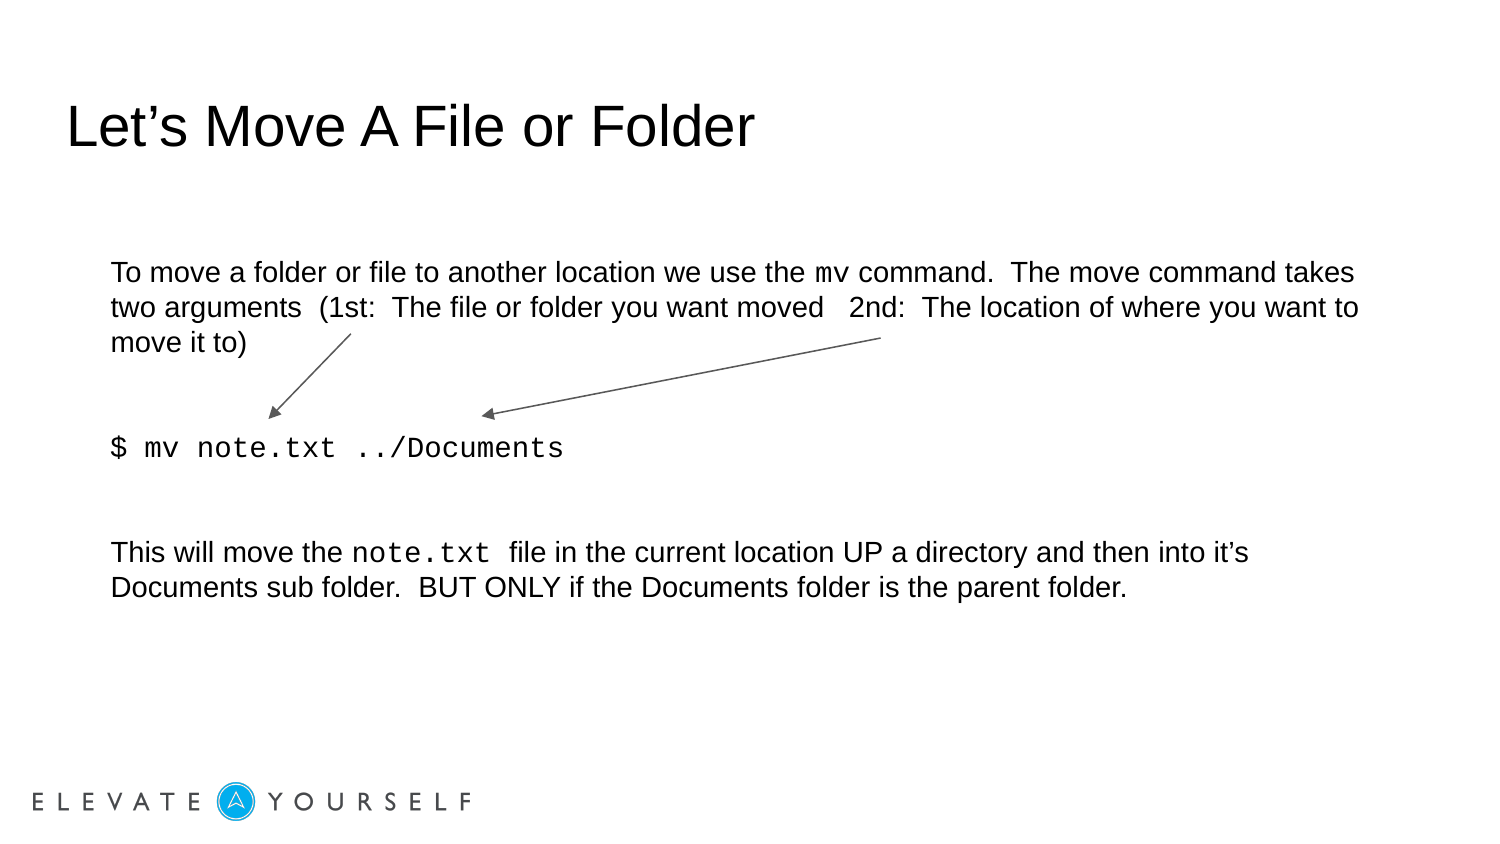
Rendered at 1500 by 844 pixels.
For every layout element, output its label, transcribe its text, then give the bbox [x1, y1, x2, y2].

text_box To move a folder or file to another location we use the mv command. The move command takes two arguments (1st: The file or folder you want moved 2nd: The location of where you want to move it to) $ mv note.txt ../Documents This will move the note.txt file in the current location UP a directory and then into it’s Documents sub folder. BUT ONLY if the Documents folder is the parent folder. [95, 238, 1402, 696]
picture [33, 781, 470, 821]
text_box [268, 333, 352, 420]
title Let’s Move A File or Folder [51, 72, 1449, 167]
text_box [481, 337, 881, 417]
